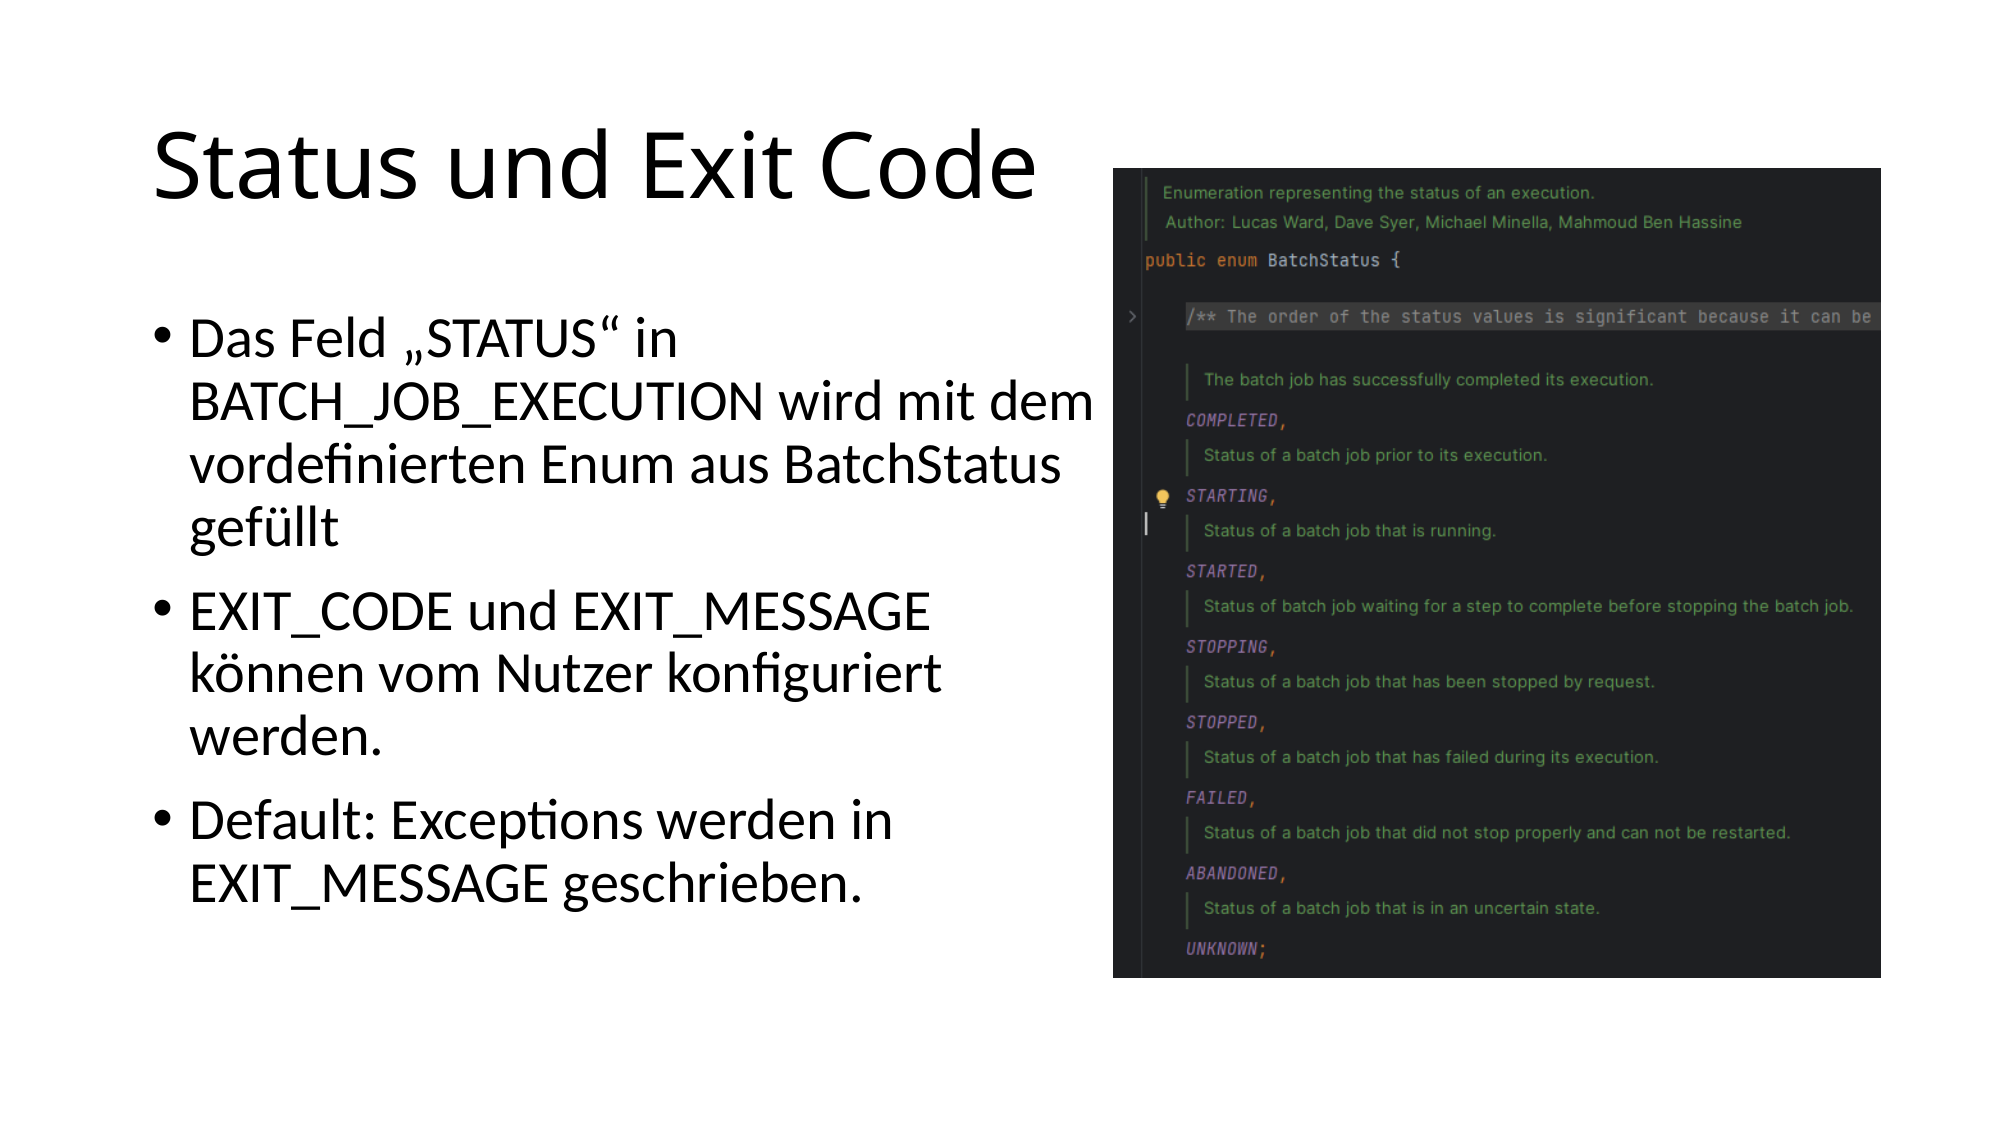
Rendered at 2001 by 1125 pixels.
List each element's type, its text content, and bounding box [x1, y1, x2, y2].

picture [1113, 168, 1881, 978]
title Status und Exit Code [137, 59, 1863, 278]
list Das Feld „STATUS“ in BATCH_JOB_EXECUTION wird mit dem vordefinierten Enum aus BatchStatus gefüllt EXIT_CODE und EXIT_MESSAGE können vom Nutzer konfiguriert werden. Default: Exceptions werden in EXIT_MESSAGE geschrieben. [137, 299, 1114, 1014]
